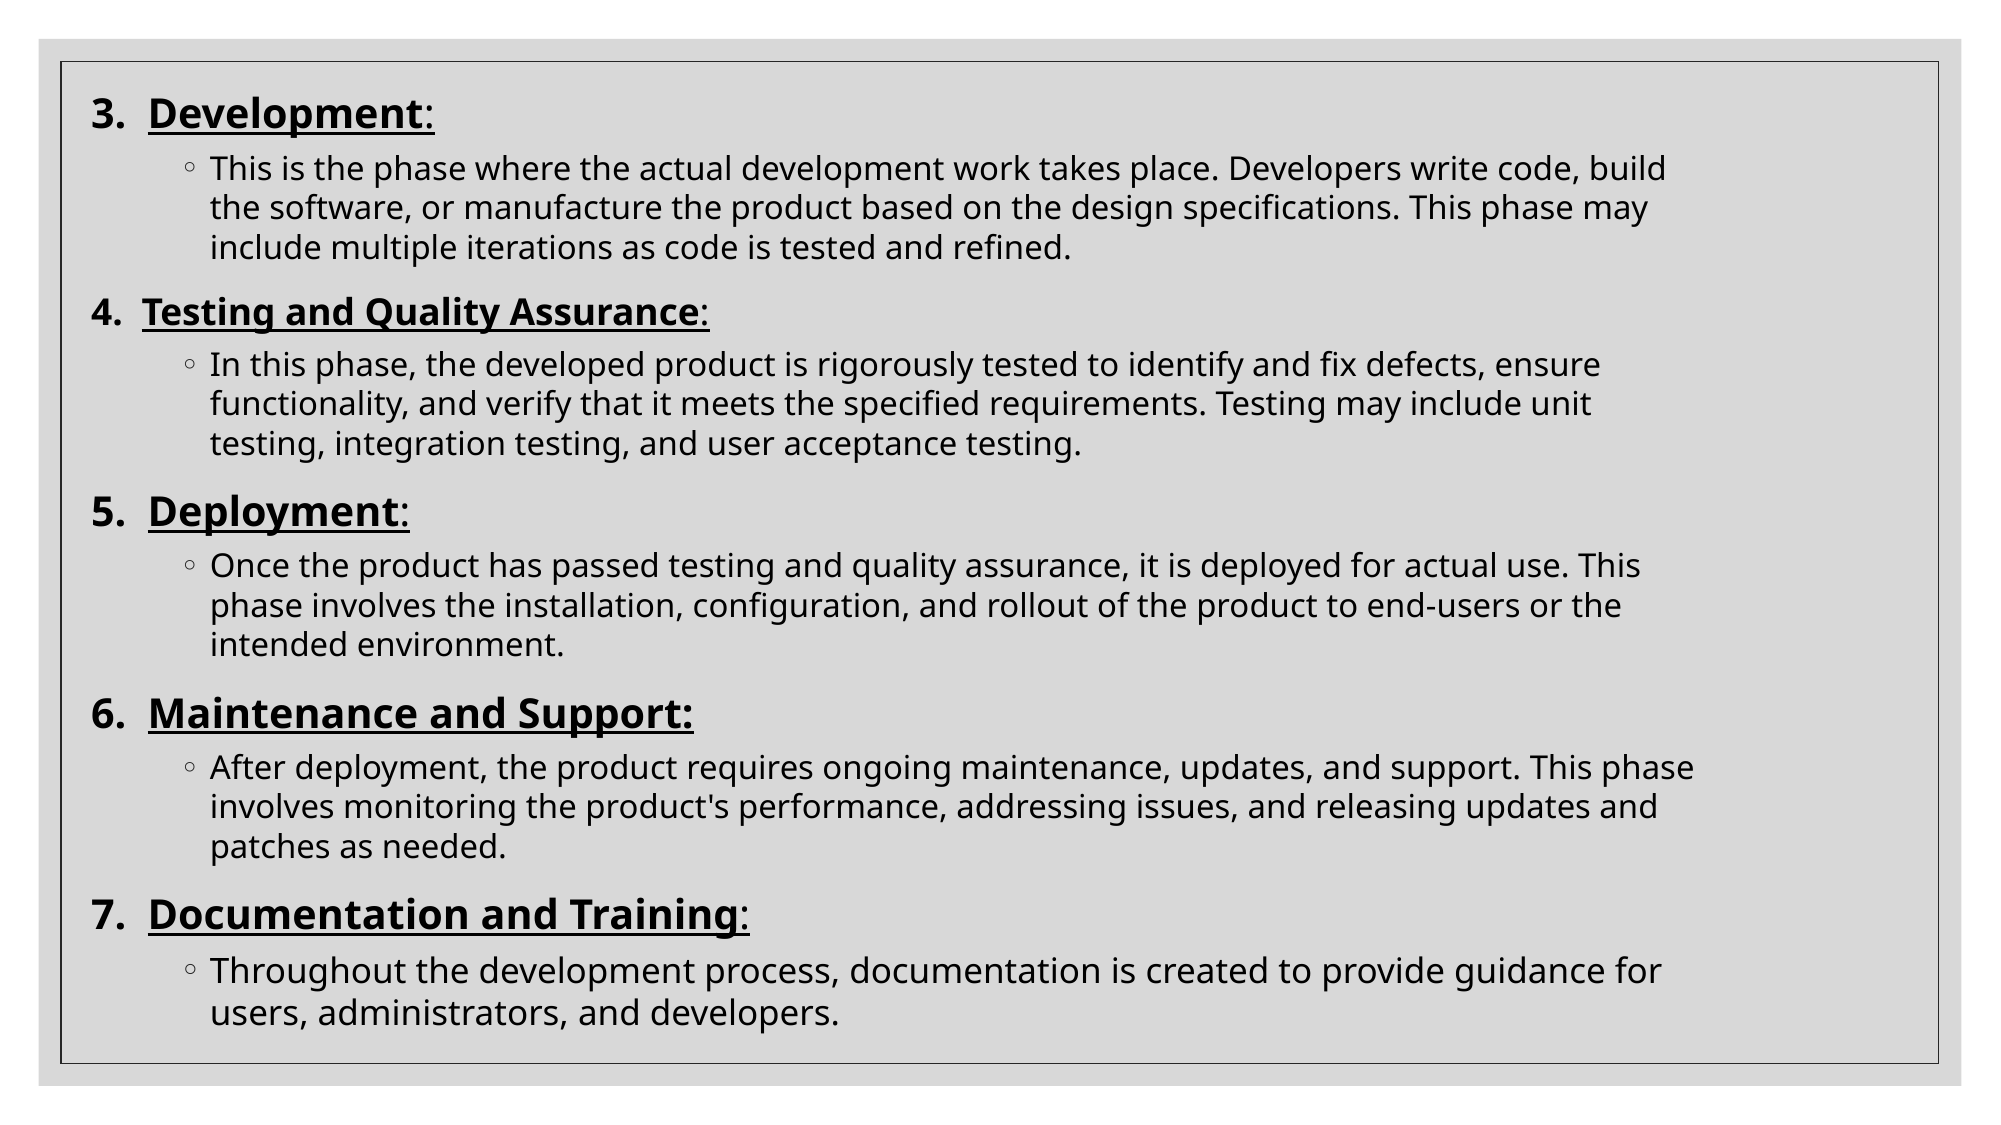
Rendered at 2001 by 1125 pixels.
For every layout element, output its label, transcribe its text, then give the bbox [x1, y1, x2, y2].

list 3. Development: This is the phase where the actual development work takes place. Developers write code, build the software, or manufacture the product based on the design specifications. This phase may include multiple iterations as code is tested and refined. 4. Testing and Quality Assurance: In this phase, the developed product is rigorously tested to identify and fix defects, ensure functionality, and verify that it meets the specified requirements. Testing may include unit testing, integration testing, and user acceptance testing. 5. Deployment: Once the product has passed testing and quality assurance, it is deployed for actual use. This phase involves the installation, configuration, and rollout of the product to end-users or the intended environment. 6. Maintenance and Support: After deployment, the product requires ongoing maintenance, updates, and support. This phase involves monitoring the product's performance, addressing issues, and releasing updates and patches as needed. 7. Documentation and Training: Throughout the development process, documentation is created to provide guidance for users, administrators, and developers. [75, 75, 1726, 1050]
